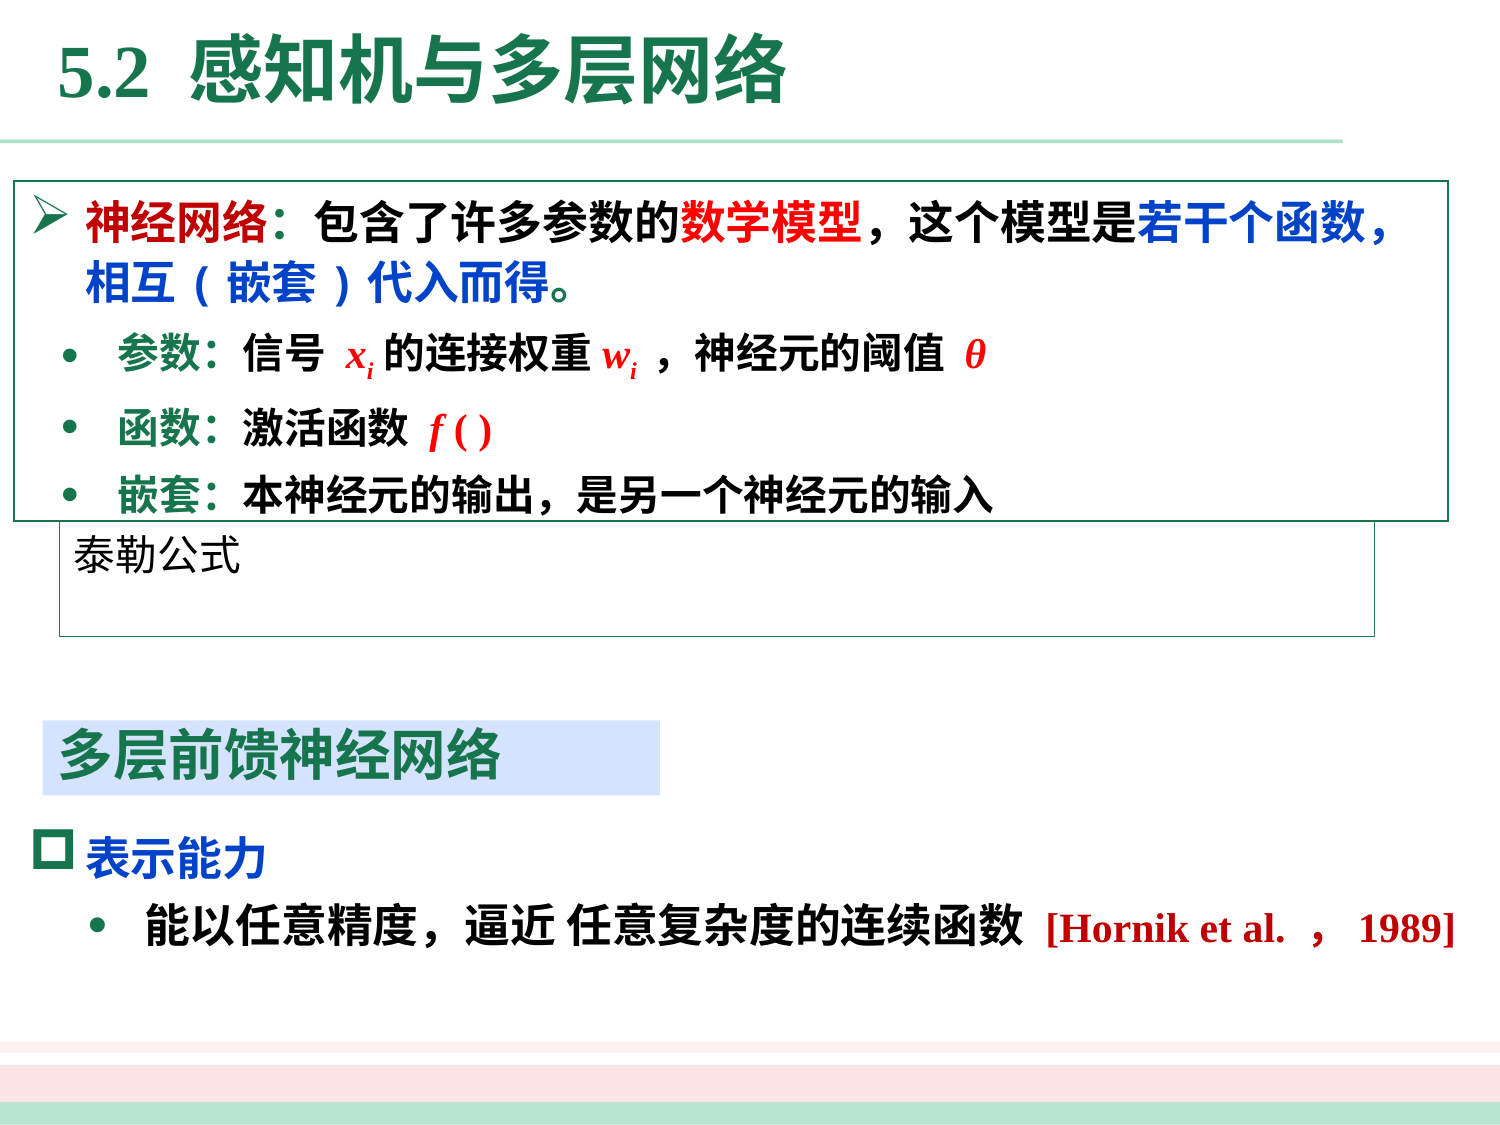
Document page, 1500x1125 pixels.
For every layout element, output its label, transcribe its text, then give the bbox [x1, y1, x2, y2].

picture [0, 0, 1500, 1125]
list 多层前馈神经网络 [42, 720, 660, 796]
title 5.2 感知机与多层网络 [42, 8, 1223, 138]
text_box 神经网络：包含了许多参数的数学模型，这个模型是若干个函数，相互(嵌套)代入而得。 参数：信号 xi的连接权重wi ，神经元的阈值 θ 函数：激活函数 f ( ) 嵌套：本神经元的输出，是另一个神经元的输入 [13, 180, 1449, 522]
list 表示能力 能以任意精度，逼近 任意复杂度的连续函数 [Hornik et al. ，1989] [13, 821, 1489, 1003]
